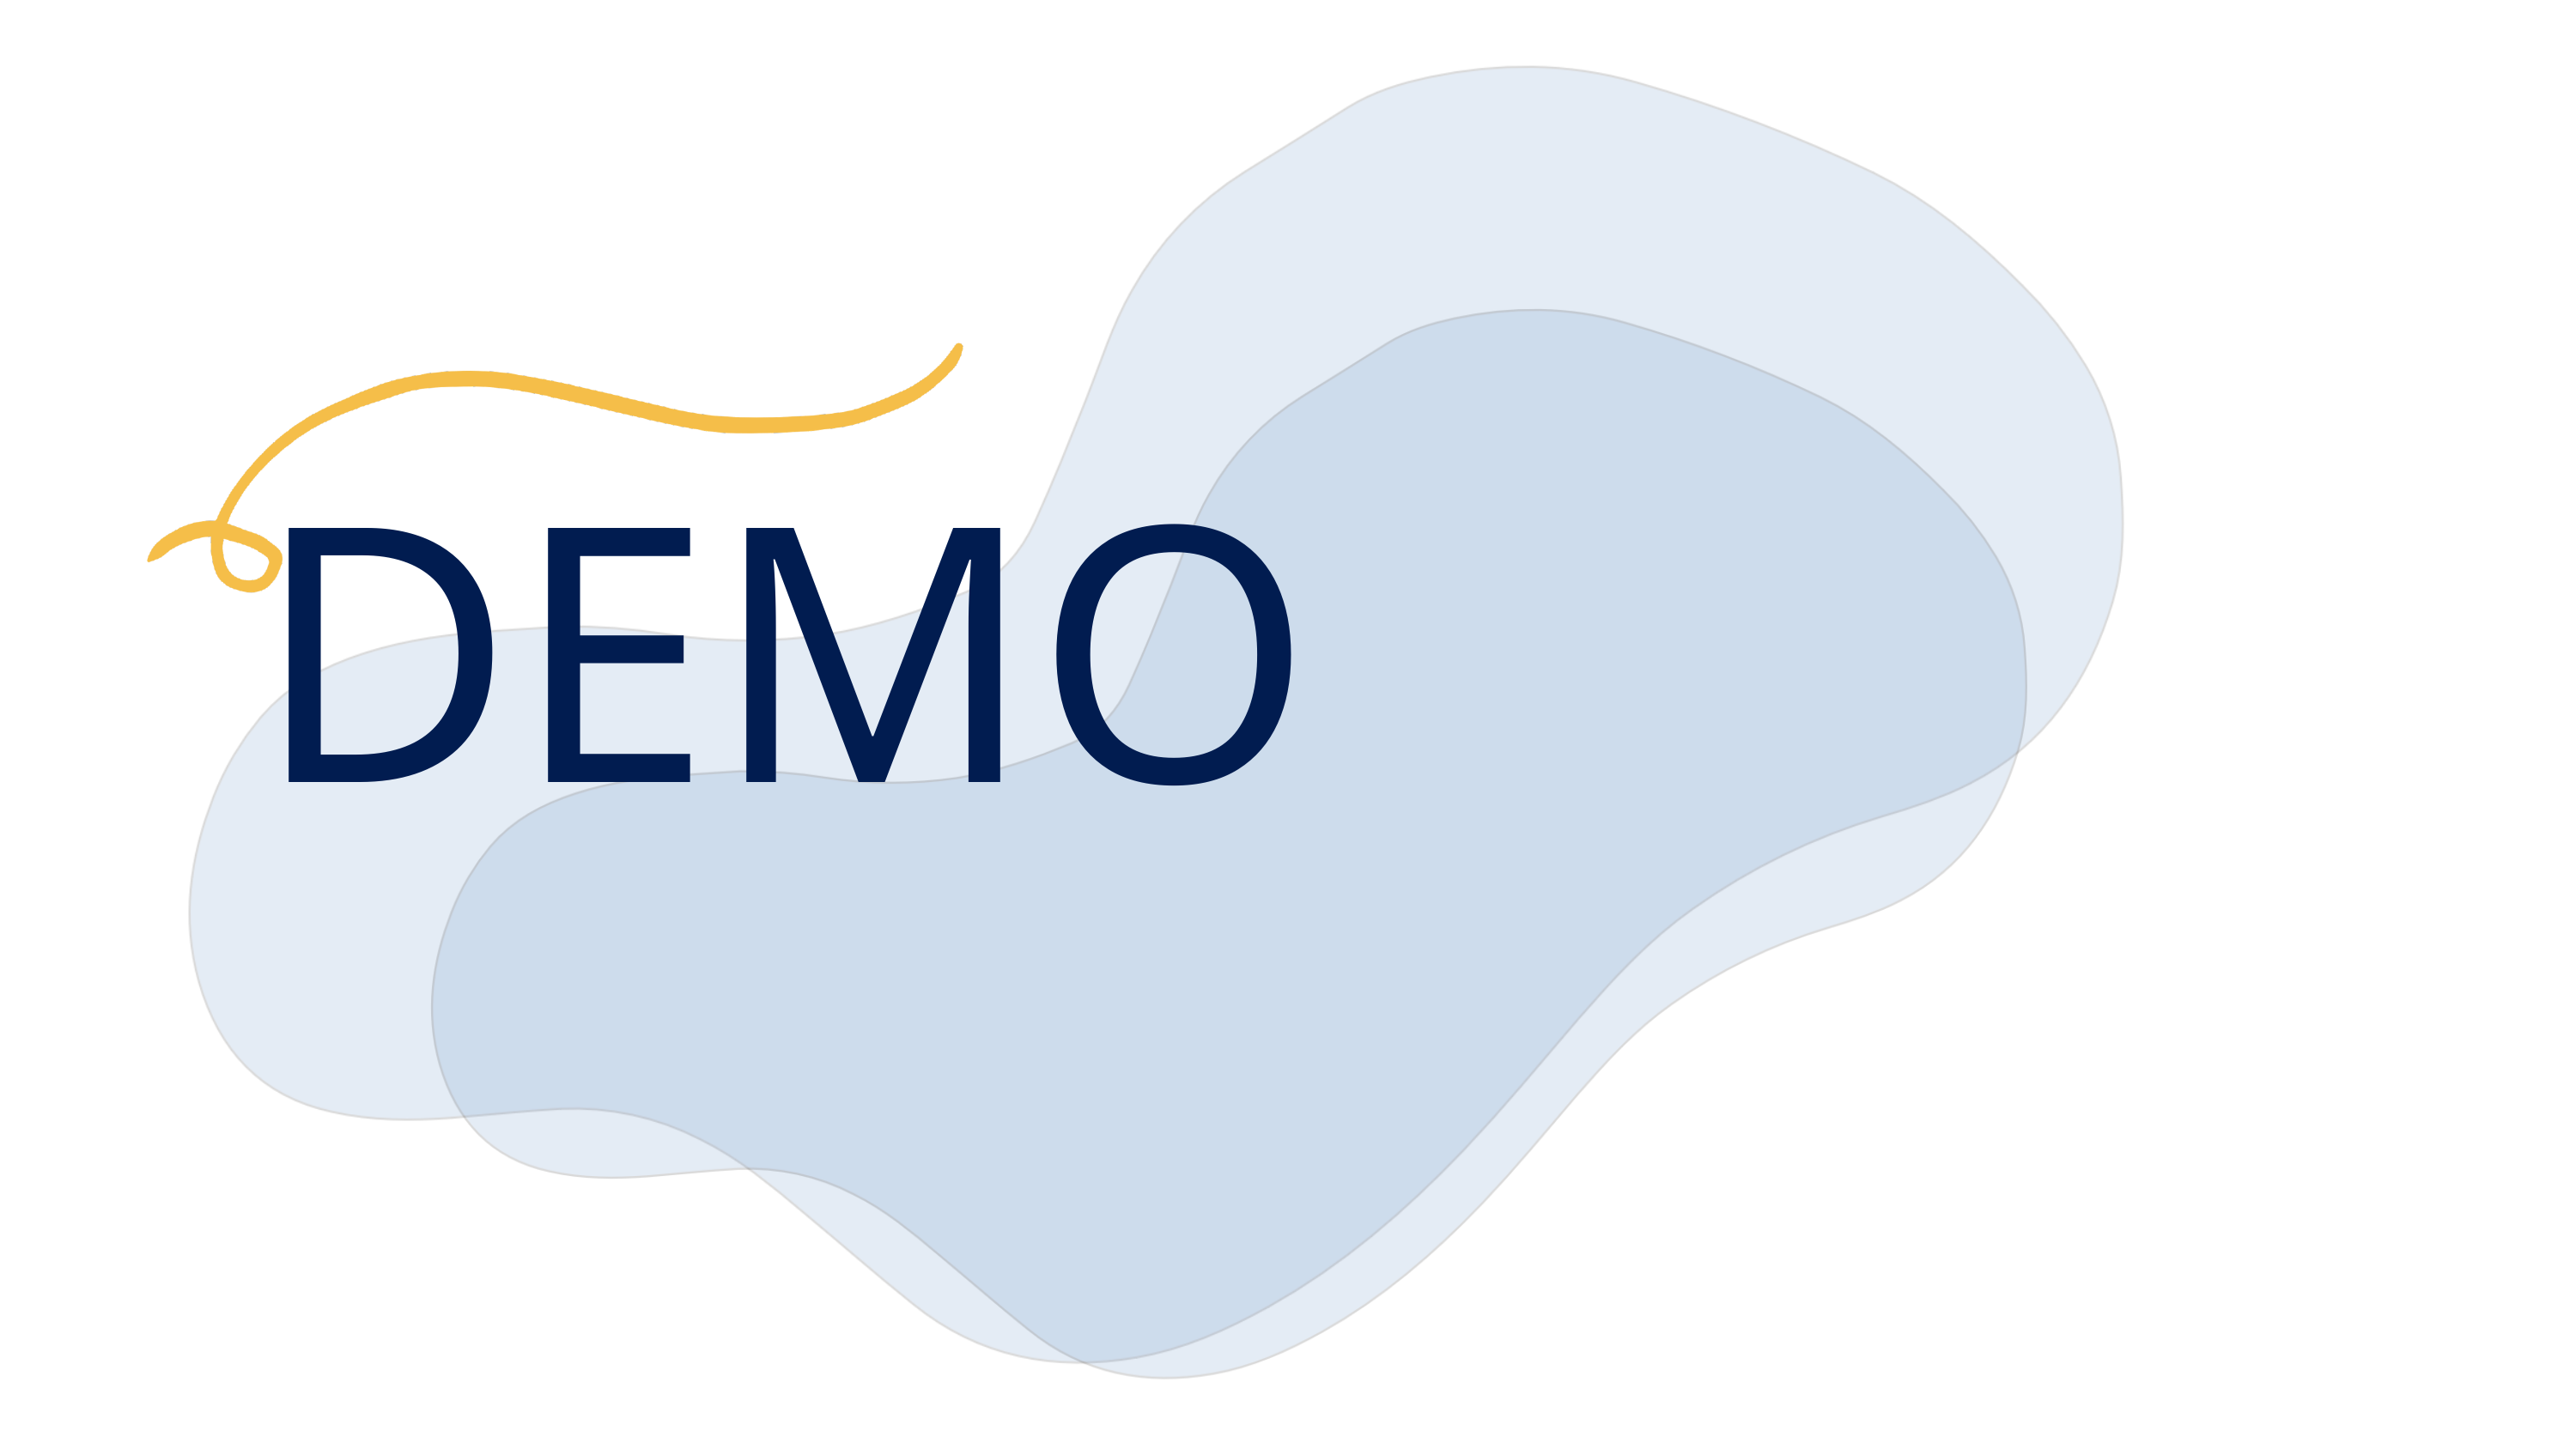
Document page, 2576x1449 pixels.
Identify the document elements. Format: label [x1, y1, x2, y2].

text_box [180, 63, 2126, 1385]
picture [146, 342, 964, 595]
